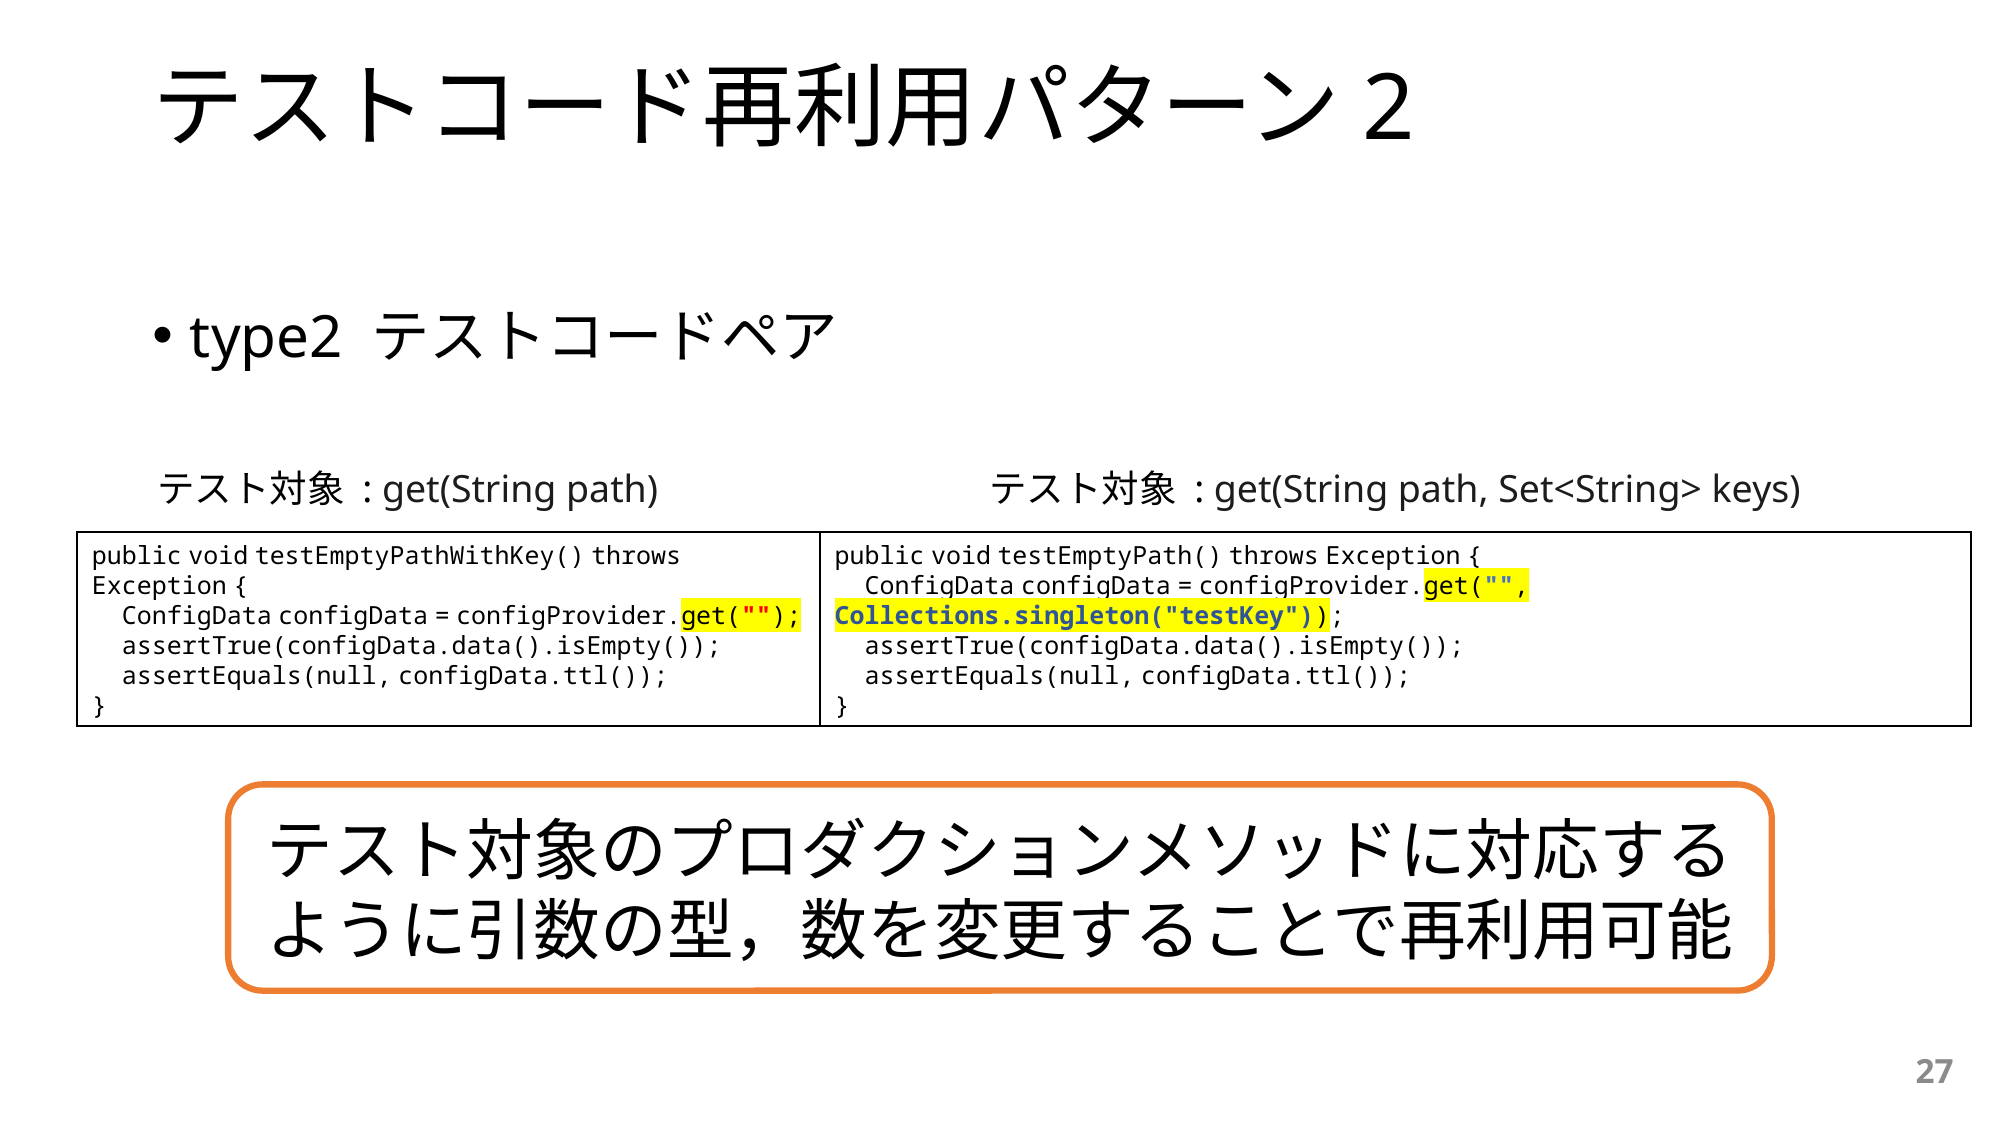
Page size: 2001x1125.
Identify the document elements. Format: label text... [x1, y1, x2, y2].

text_box public void testEmptyPath() throws Exception { ConfigData configData = configProvider.get("", Collections.singleton("testKey")); assertTrue(configData.data().isEmpty()); assertEquals(null, configData.ttl()); } [819, 531, 1972, 727]
title テストコード再利用パターン2 [137, 1, 1863, 219]
text_box テスト対象のプロダクションメソッドに対応するように引数の型，数を変更することで再利用可能 [227, 783, 1773, 992]
slide_number 27 [1518, 1042, 1969, 1103]
list type2 テストコードペア [137, 299, 1863, 432]
text_box public void testEmptyPathWithKey() throws Exception { ConfigData configData = configProvider.get(""); assertTrue(configData.data().isEmpty()); assertEquals(null, configData.ttl()); } [76, 531, 819, 727]
text_box テスト対象 : get(String path) [142, 457, 673, 518]
text_box テスト対象 : get(String path, Set<String> keys) [974, 457, 1817, 518]
